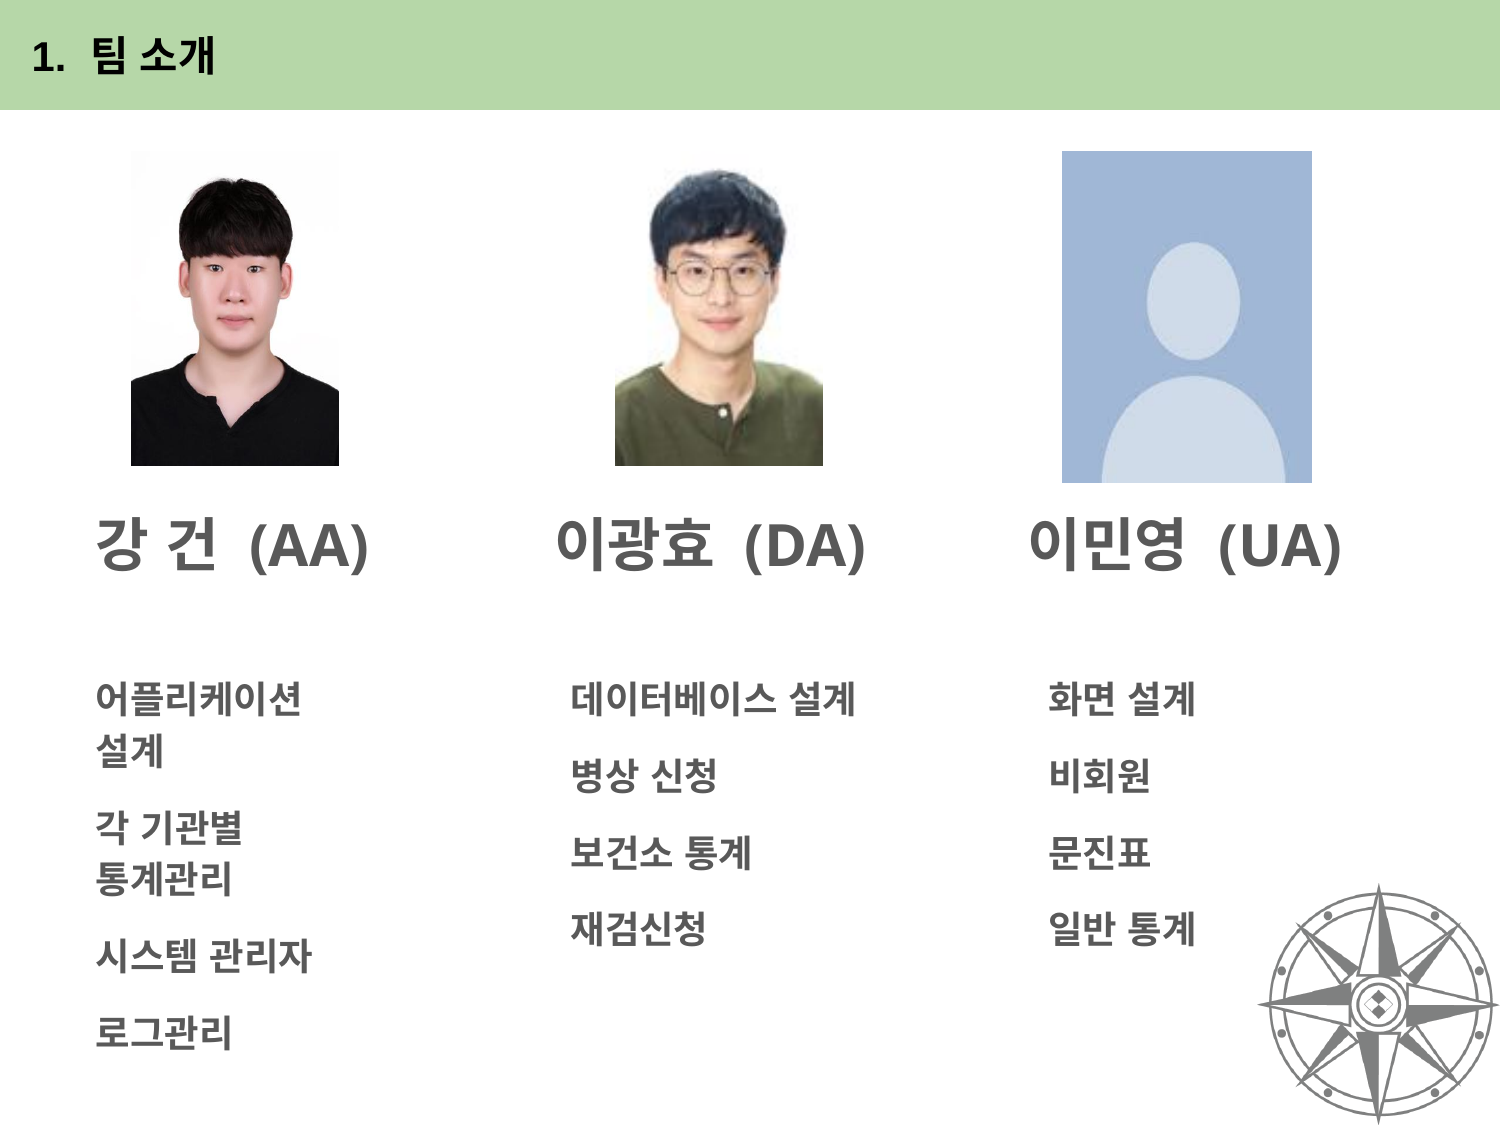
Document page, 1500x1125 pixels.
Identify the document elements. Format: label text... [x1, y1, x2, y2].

picture [1062, 150, 1313, 484]
subtitle 어플리케이션 설계 각 기관별 통계관리 시스템 관리자 로그관리 [80, 654, 389, 1078]
picture [1257, 882, 1500, 1125]
subtitle 화면 설계 비회원 문진표 일반 통계 [1033, 654, 1342, 1078]
subtitle 이광효 (DA) [539, 483, 977, 599]
picture [615, 150, 823, 467]
subtitle 데이터베이스 설계 병상 신청 보건소 통계 재검신청 [555, 654, 883, 1078]
subtitle 이민영 (UA) [1012, 483, 1362, 599]
subtitle 강 건 (AA) [80, 483, 430, 599]
picture [131, 150, 339, 467]
title 팀 소개 [0, 0, 1500, 110]
